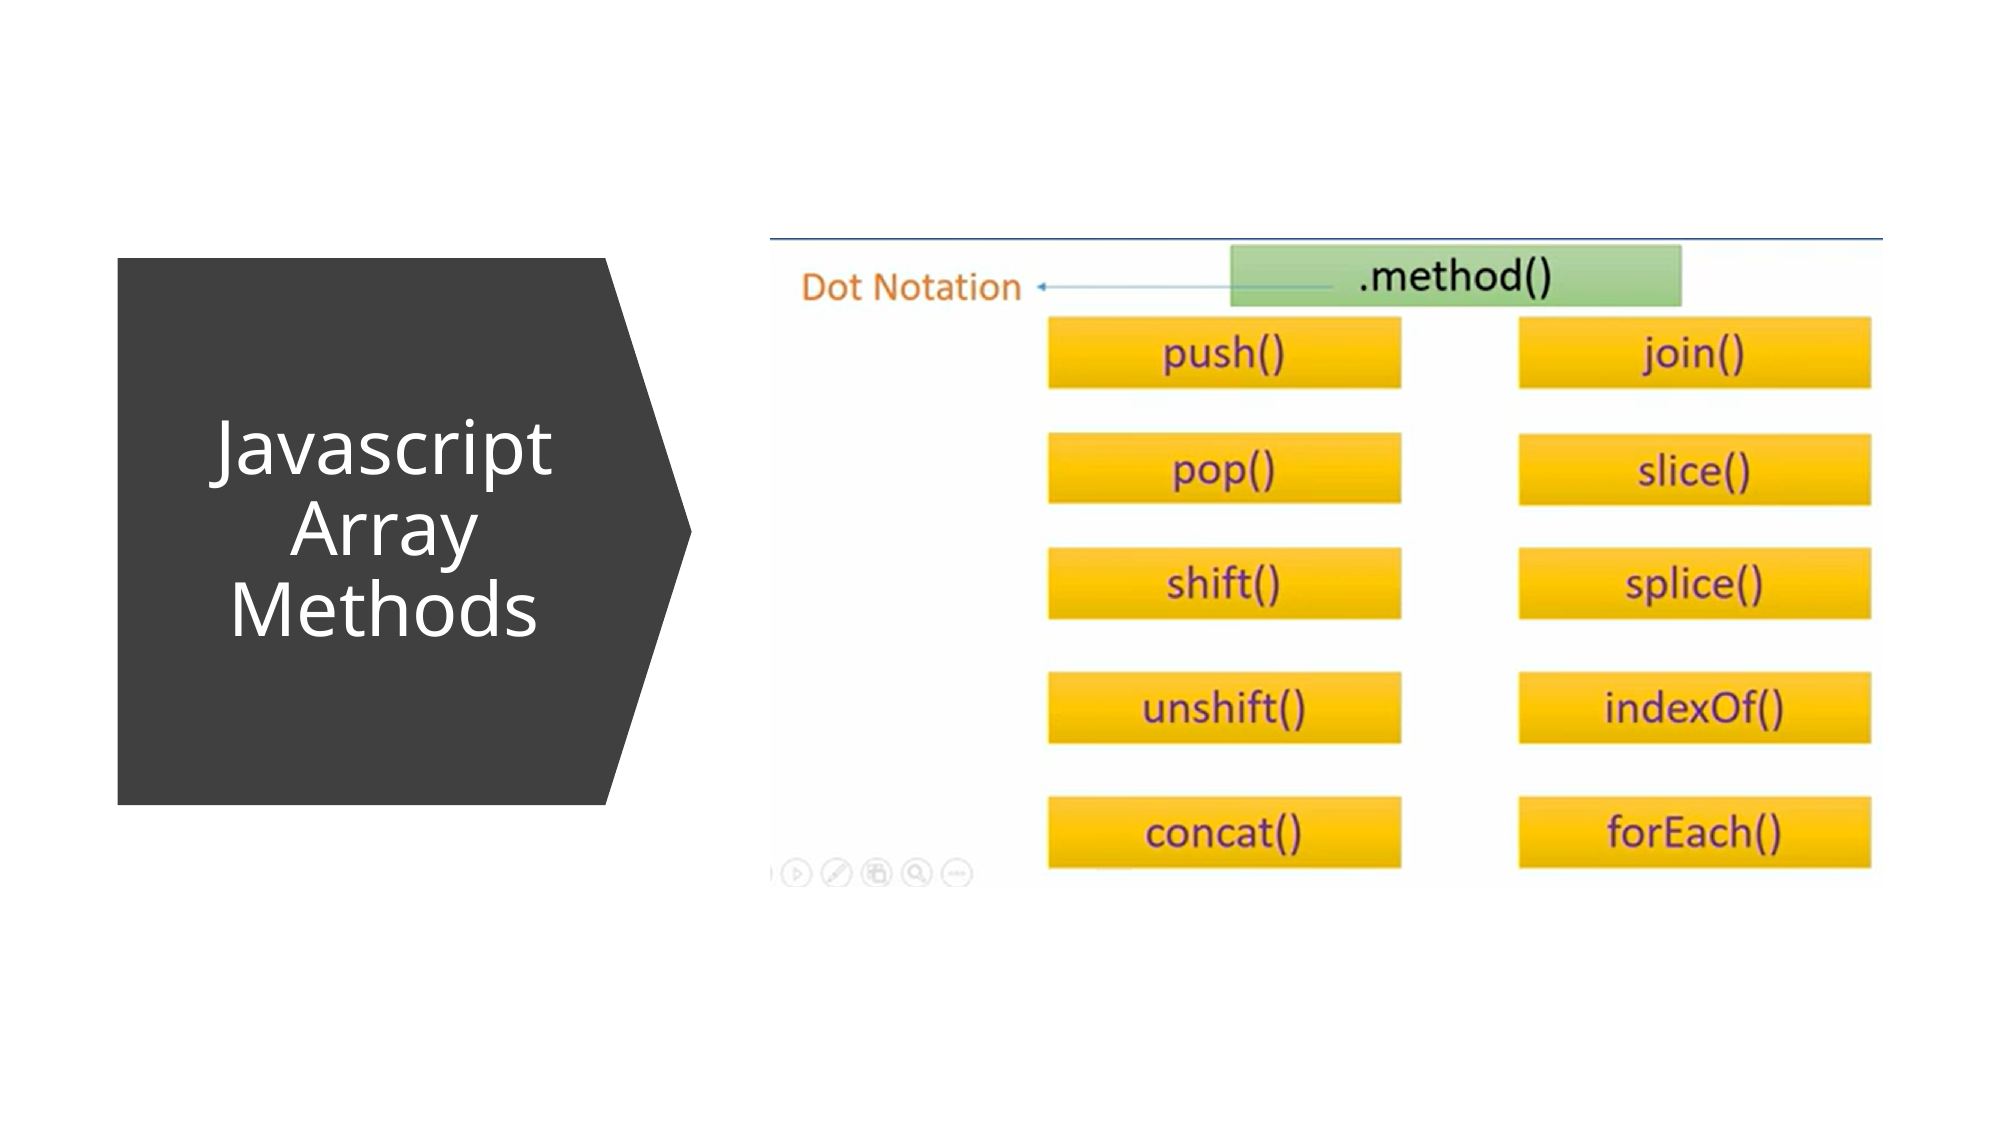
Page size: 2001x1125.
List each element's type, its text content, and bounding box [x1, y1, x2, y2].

picture [769, 237, 1883, 887]
title Javascript Array Methods [168, 322, 601, 741]
text_box [116, 256, 694, 807]
